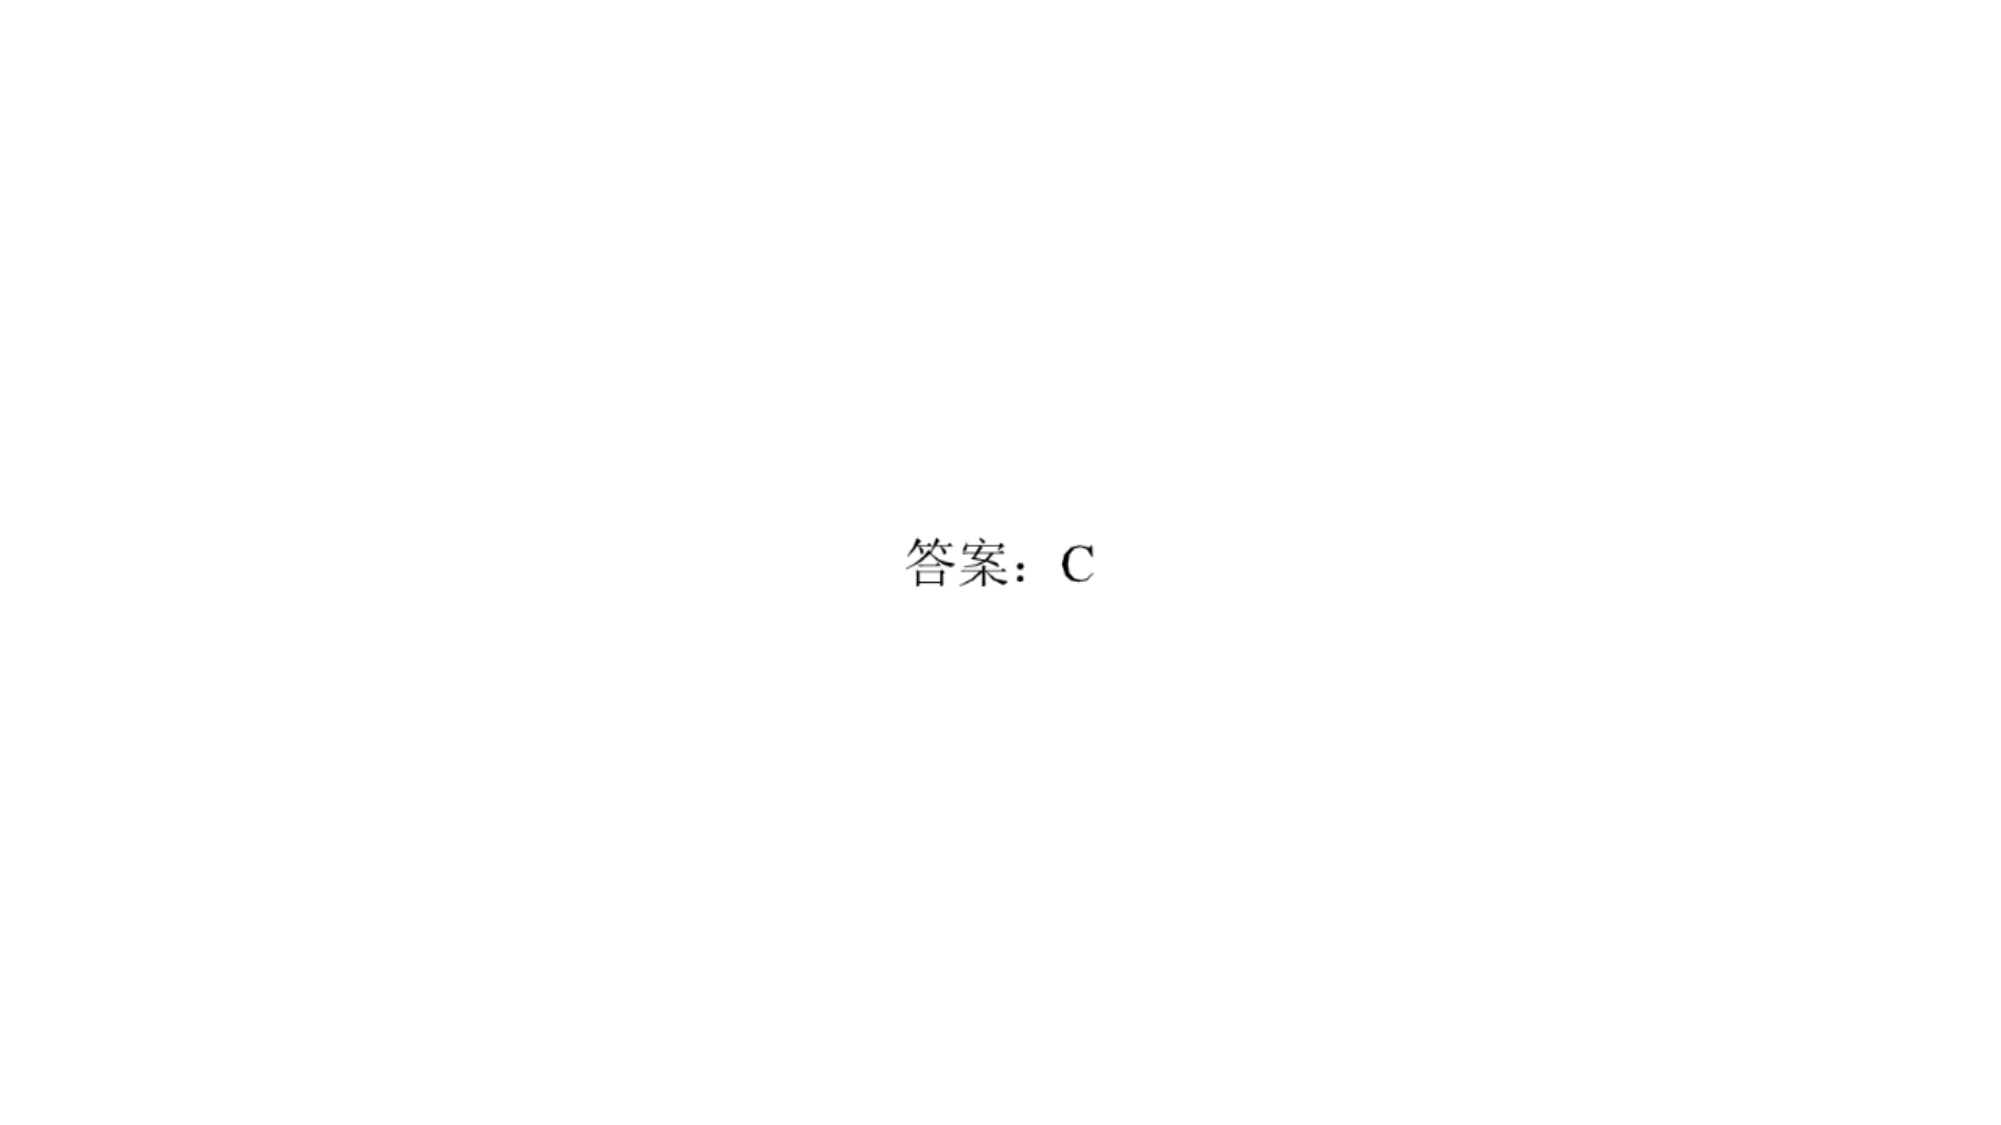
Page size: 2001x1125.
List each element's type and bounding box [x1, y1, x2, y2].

picture [889, 531, 1111, 593]
